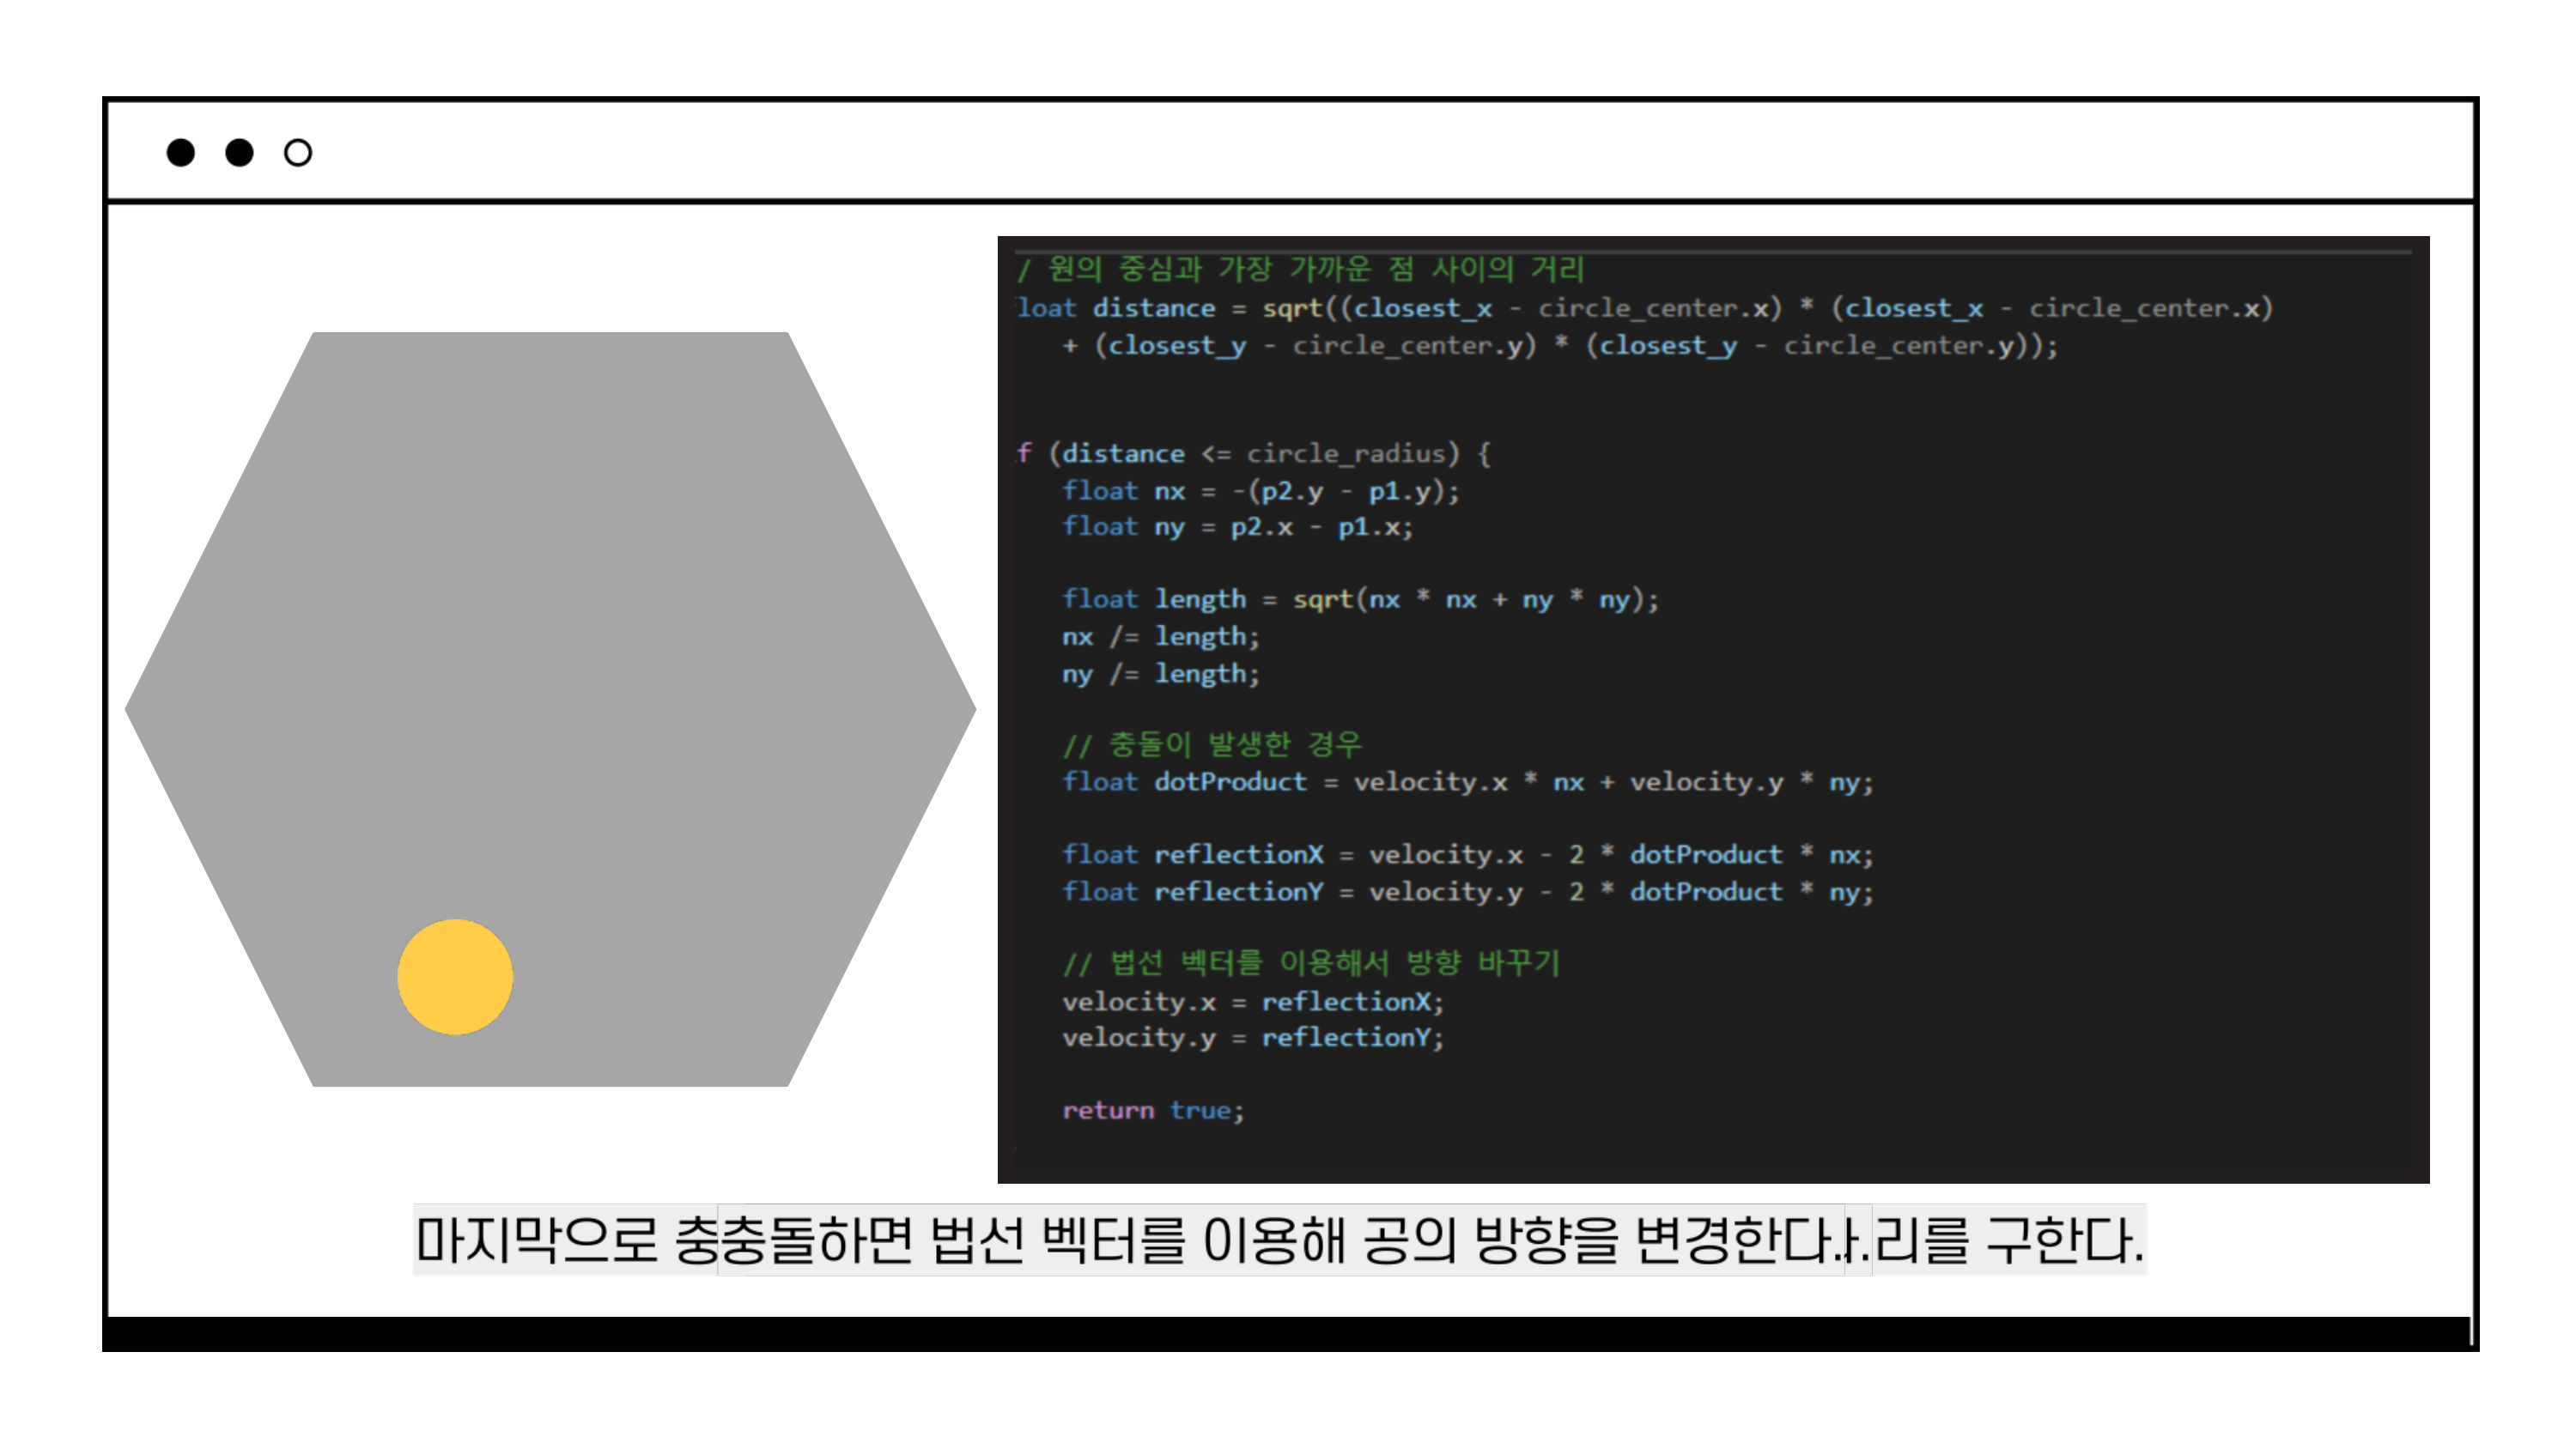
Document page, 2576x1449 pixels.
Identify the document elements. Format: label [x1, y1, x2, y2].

text_box [102, 96, 2481, 1352]
text_box [998, 236, 2430, 1184]
text_box [398, 919, 514, 1036]
text_box [102, 1316, 2471, 1352]
picture [401, 1197, 2175, 1300]
